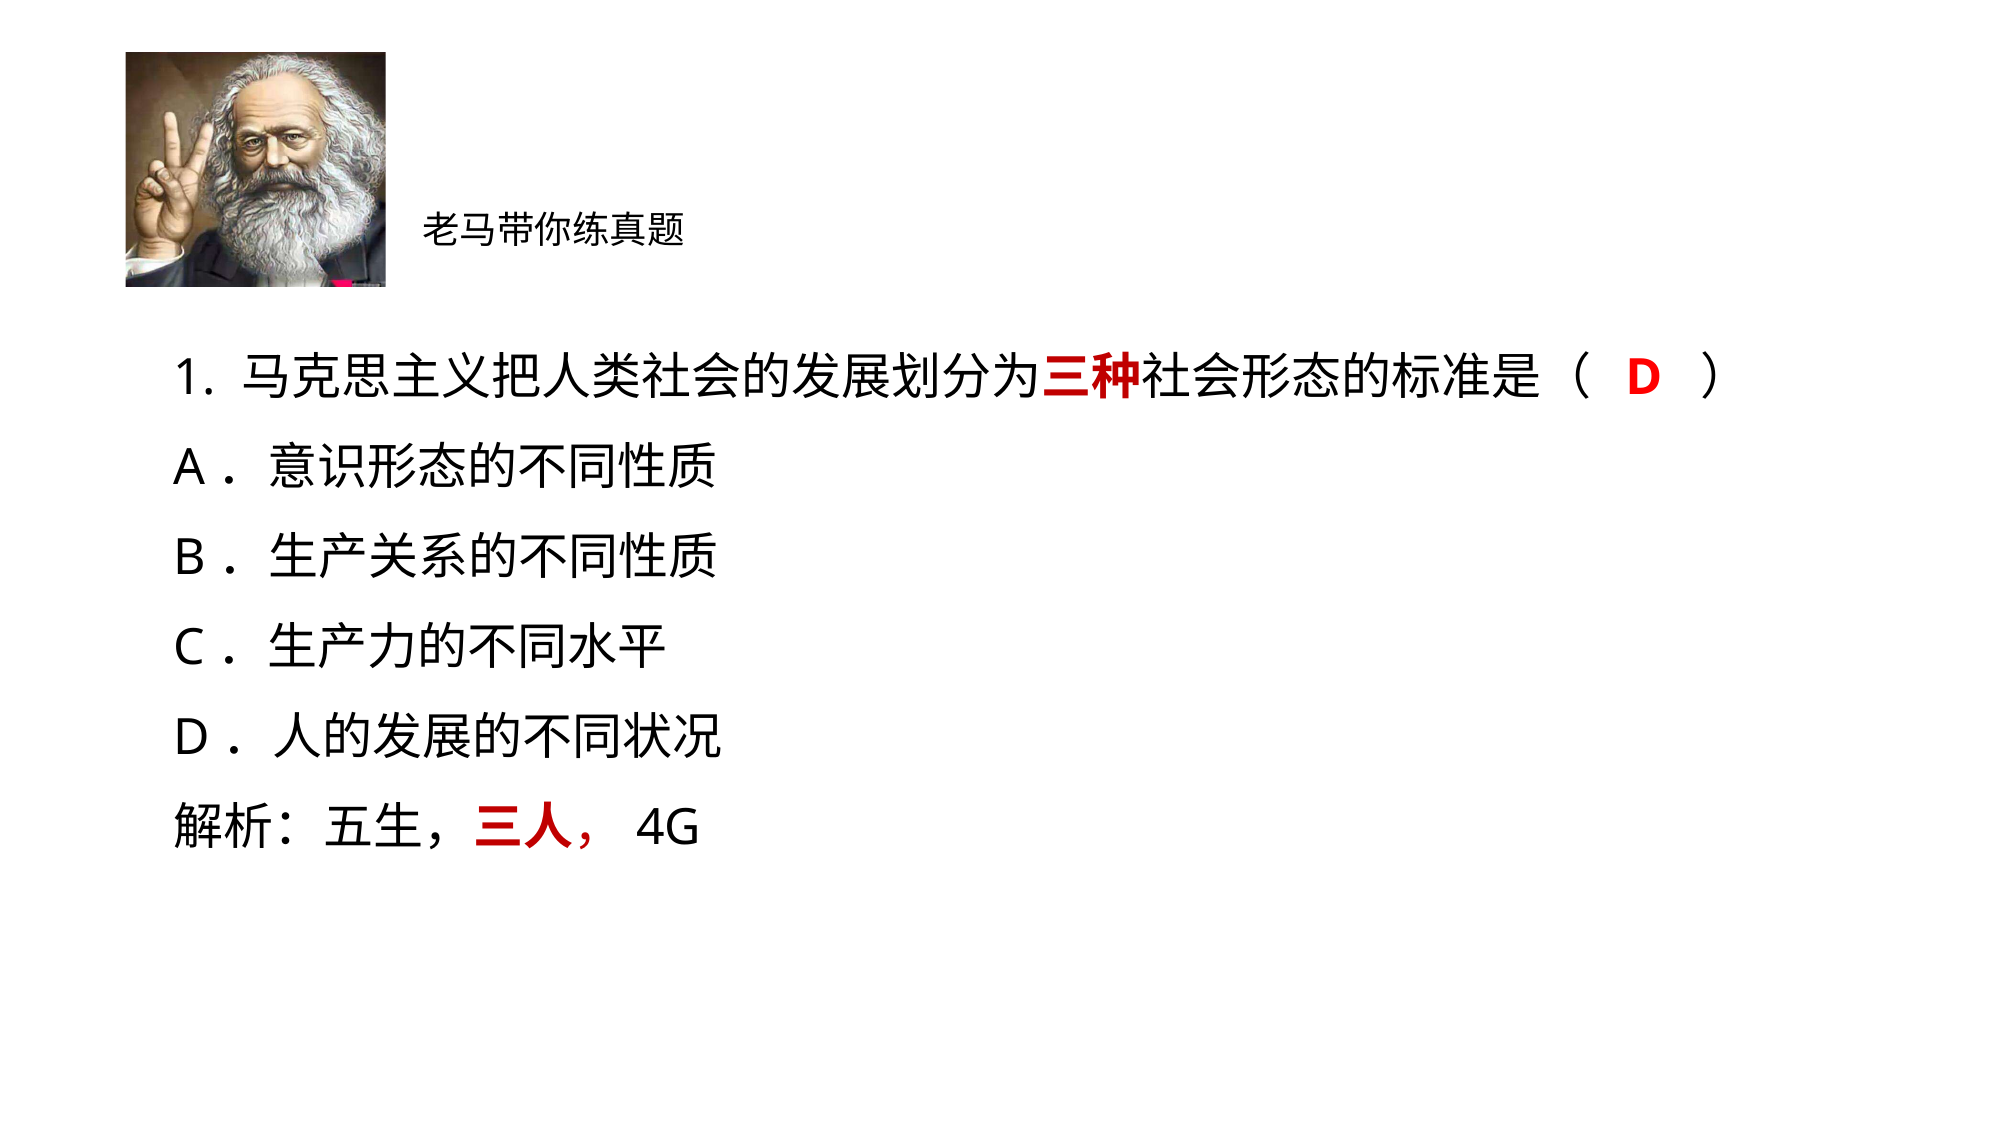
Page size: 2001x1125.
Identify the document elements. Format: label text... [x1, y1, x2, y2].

title 老马带你练真题 [407, 171, 1409, 287]
list 1. 马克思主义把人类社会的发展划分为三种社会形态的标准是（ D ） A．意识形态的不同性质 B．生产关系的不同性质 C．生产力的不同水平 D．人的发展的不同状况 解析：五生，三人，4G [158, 307, 1926, 1080]
picture [125, 51, 386, 287]
